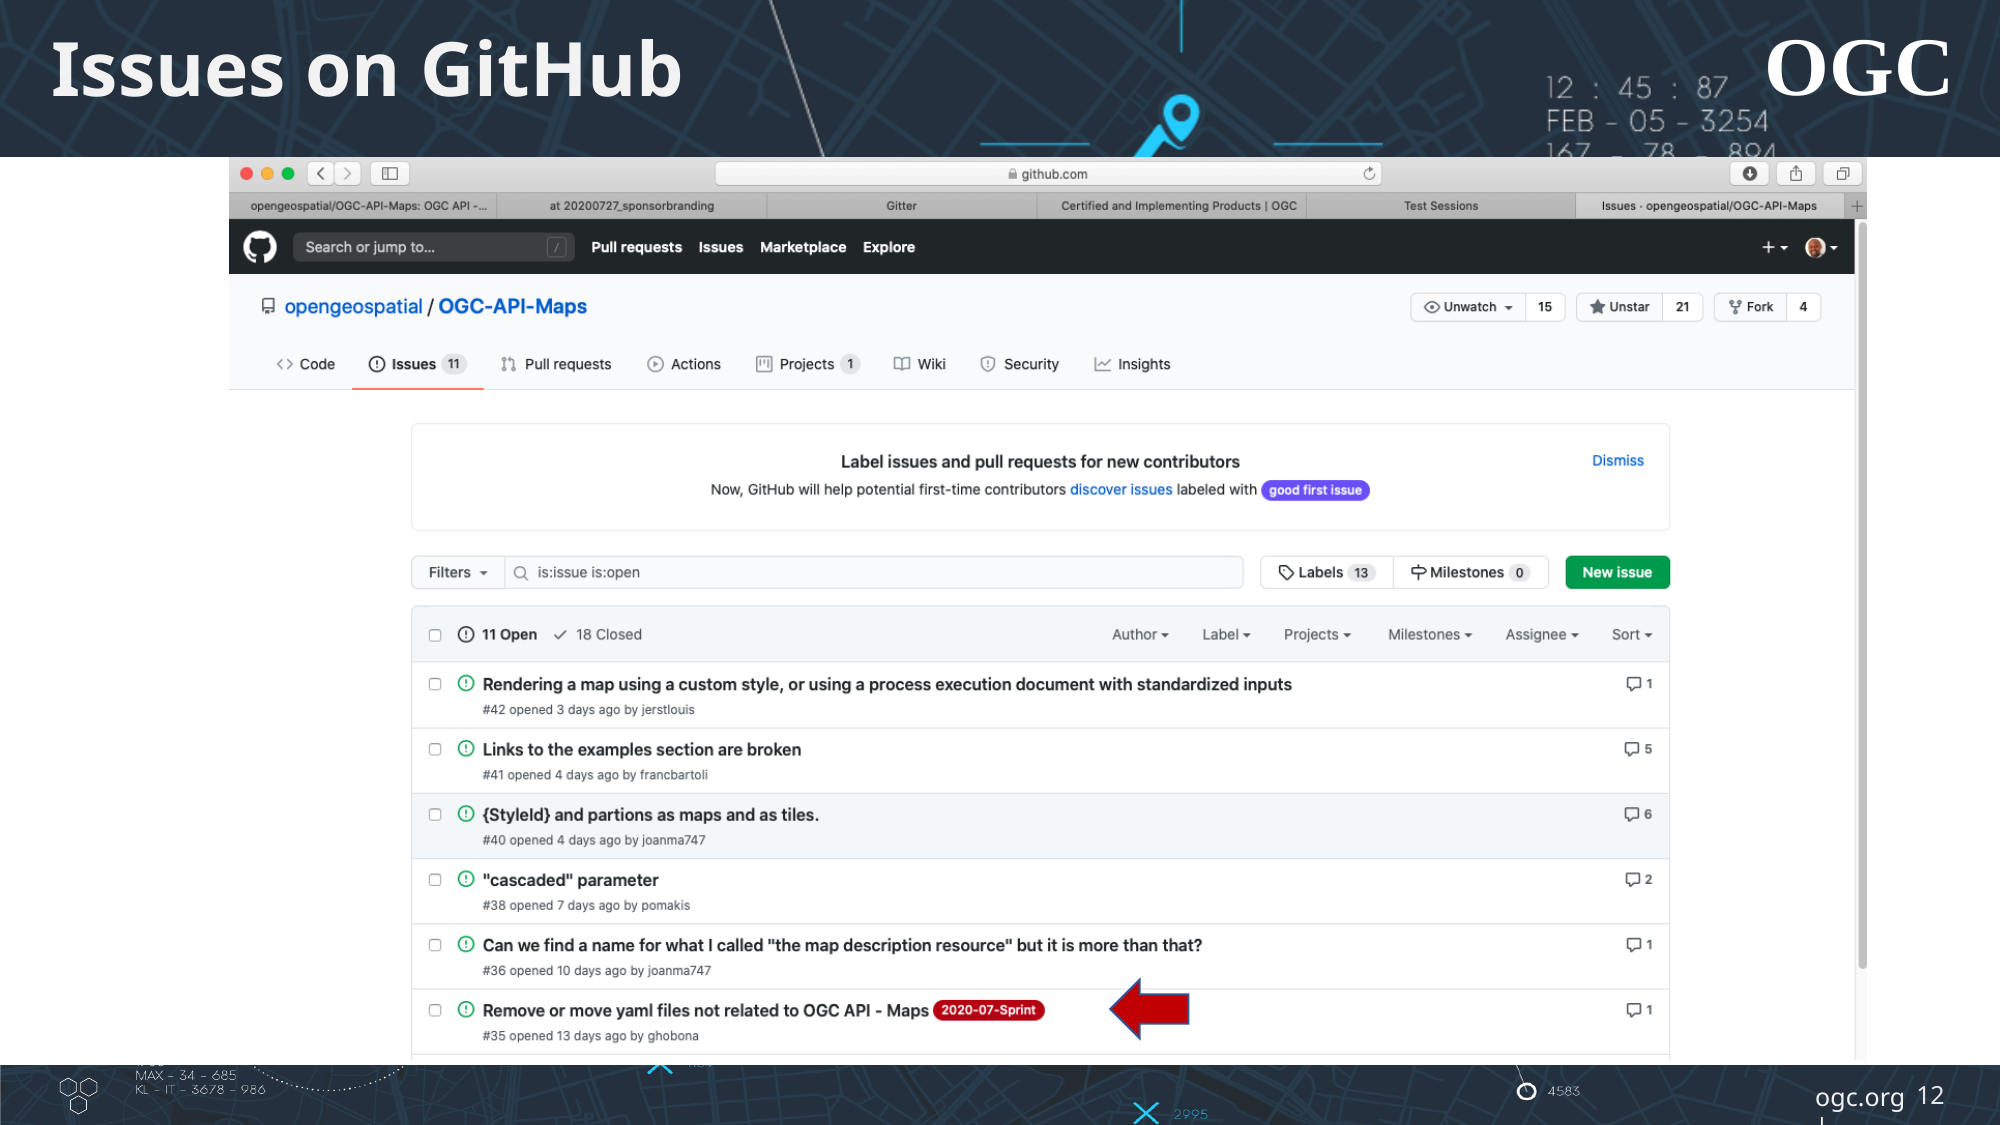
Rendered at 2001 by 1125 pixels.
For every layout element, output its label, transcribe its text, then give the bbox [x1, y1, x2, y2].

picture [229, 157, 1867, 1060]
title Issues on GitHub [36, 9, 1762, 135]
picture [51, 1069, 106, 1123]
slide_number 12 [1772, 1073, 1960, 1121]
